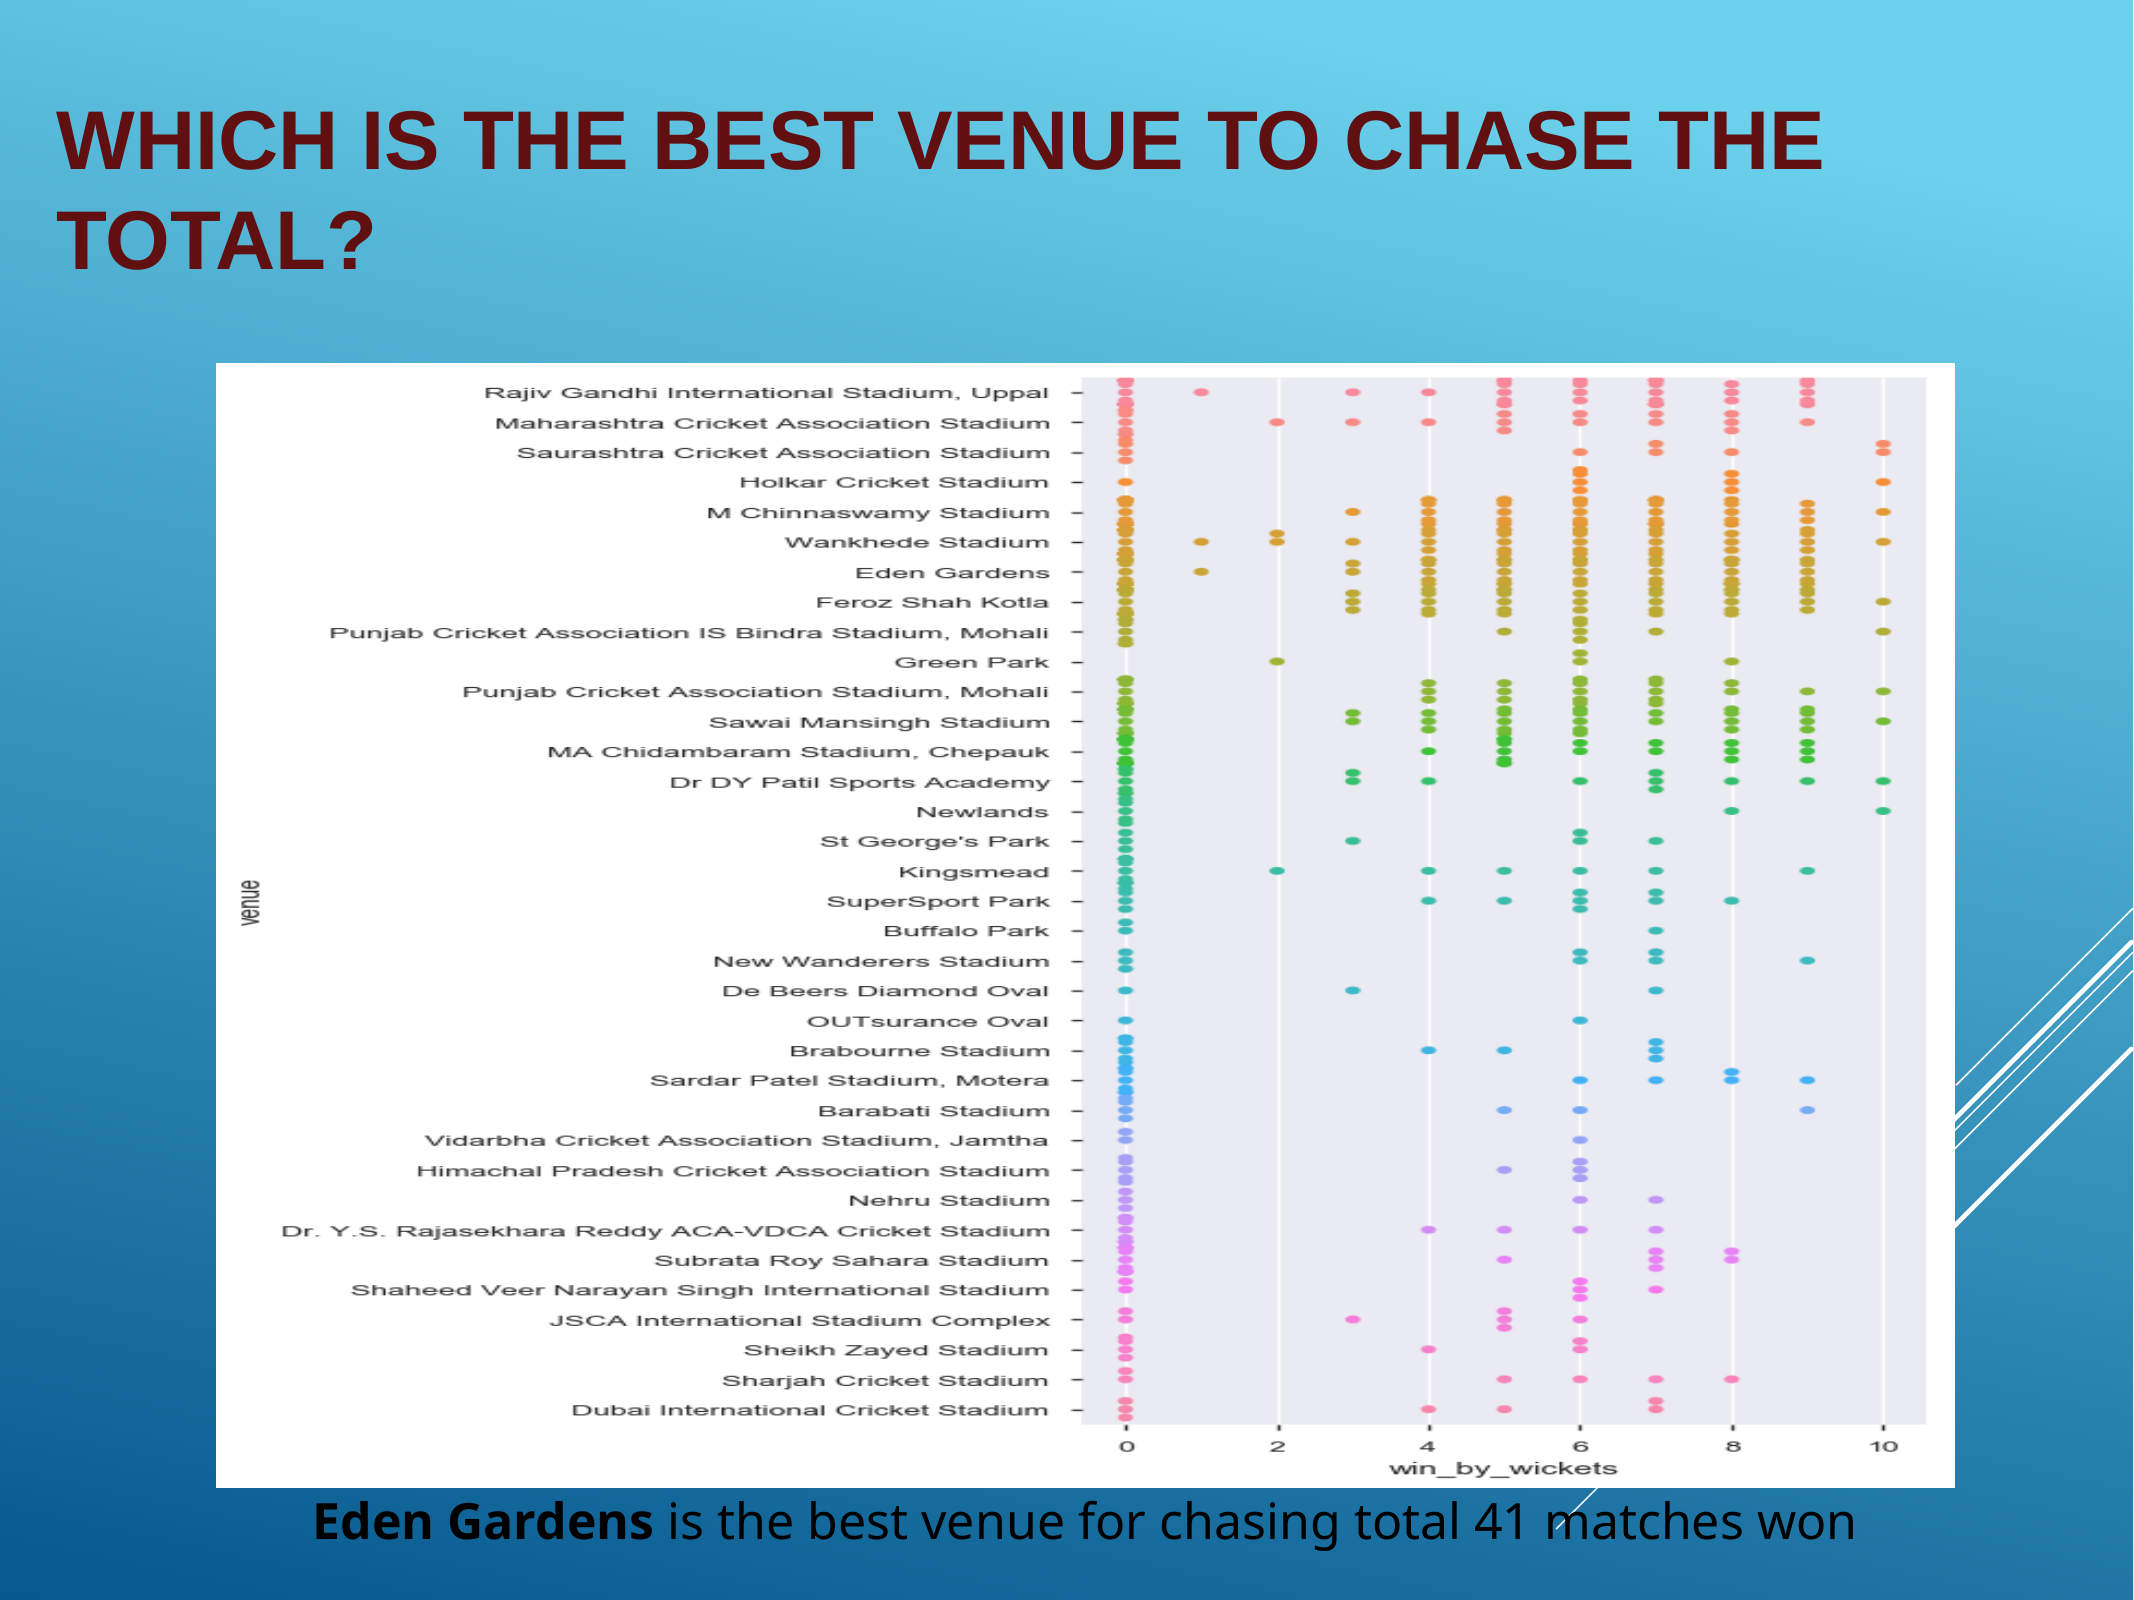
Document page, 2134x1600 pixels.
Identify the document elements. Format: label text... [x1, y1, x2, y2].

text_box Eden Gardens is the best venue for chasing total 41 matches won [297, 1488, 1874, 1557]
picture [216, 363, 1955, 1488]
title Which is the best venue to chase the total? [41, 8, 2092, 364]
